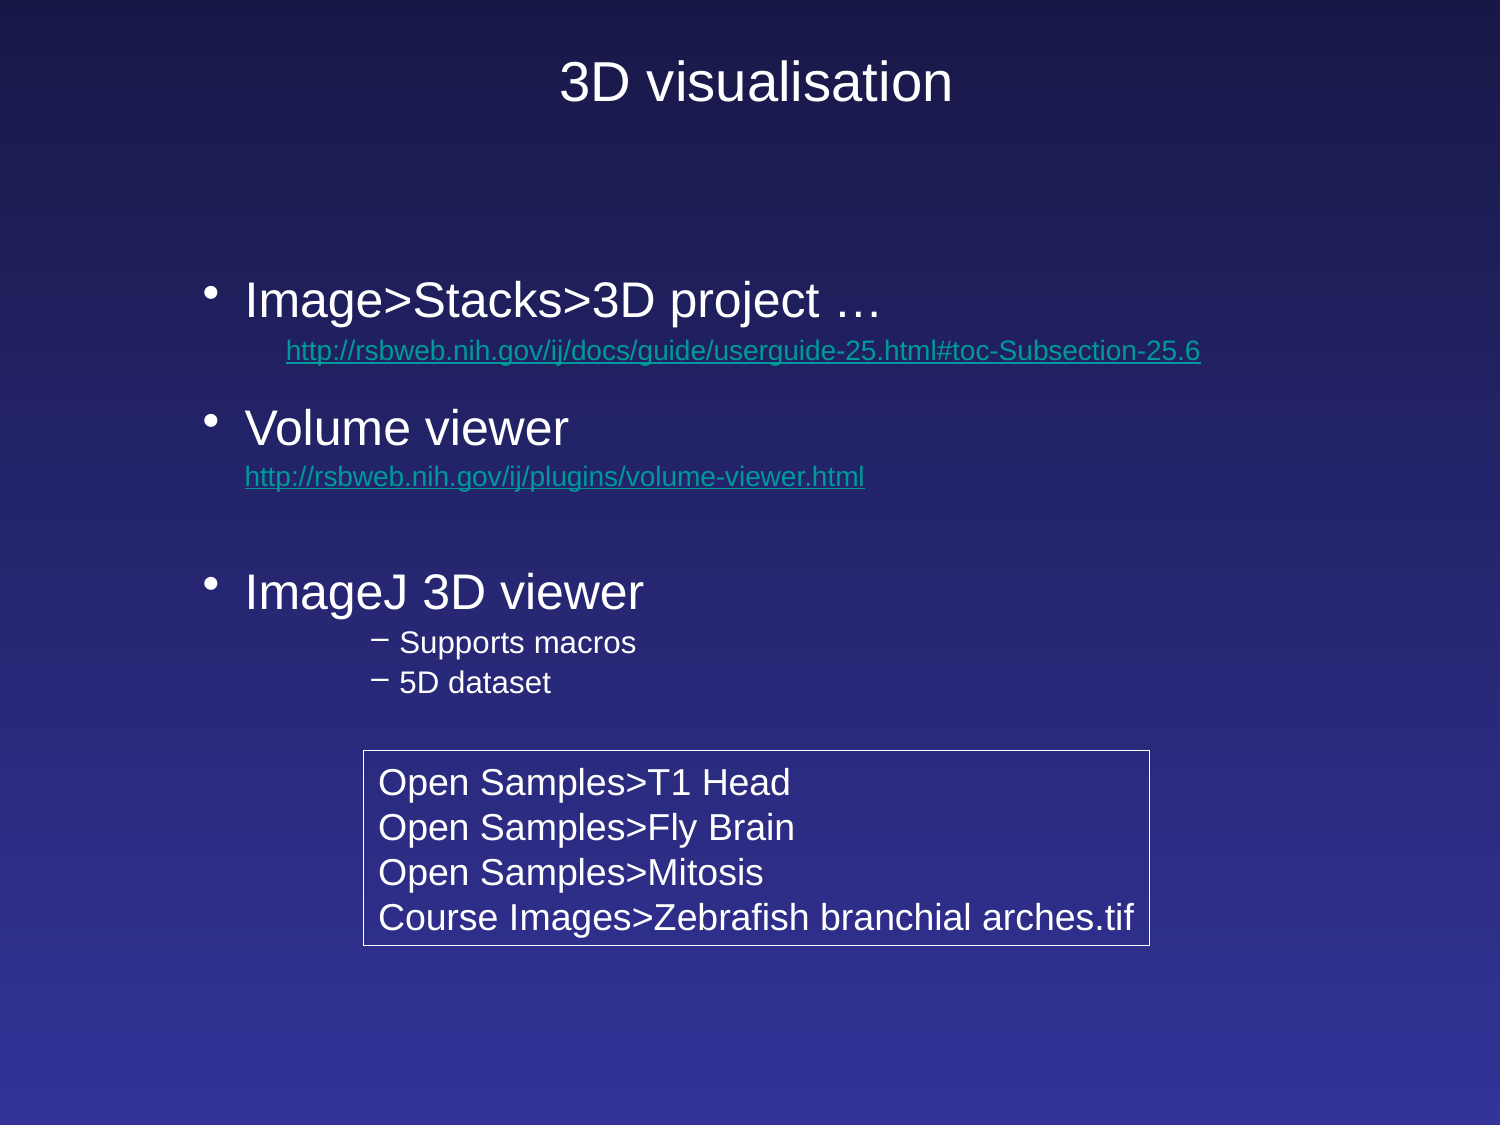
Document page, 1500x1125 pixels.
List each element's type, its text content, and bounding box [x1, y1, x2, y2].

list Image>Stacks>3D project … Volume viewer http://rsbweb.nih.gov/ij/plugins/volume-viewer.html ImageJ 3D viewer Supports macros 5D dataset [187, 266, 1144, 774]
text_box Open Samples>T1 Head Open Samples>Fly Brain Open Samples>Mitosis Course Images>Zebrafish branchial arches.tif [363, 750, 1150, 946]
text_box http://rsbweb.nih.gov/ij/docs/guide/userguide-25.html#toc-Subsection-25.6 [271, 324, 1303, 374]
title 3D visualisation [278, 28, 1235, 129]
